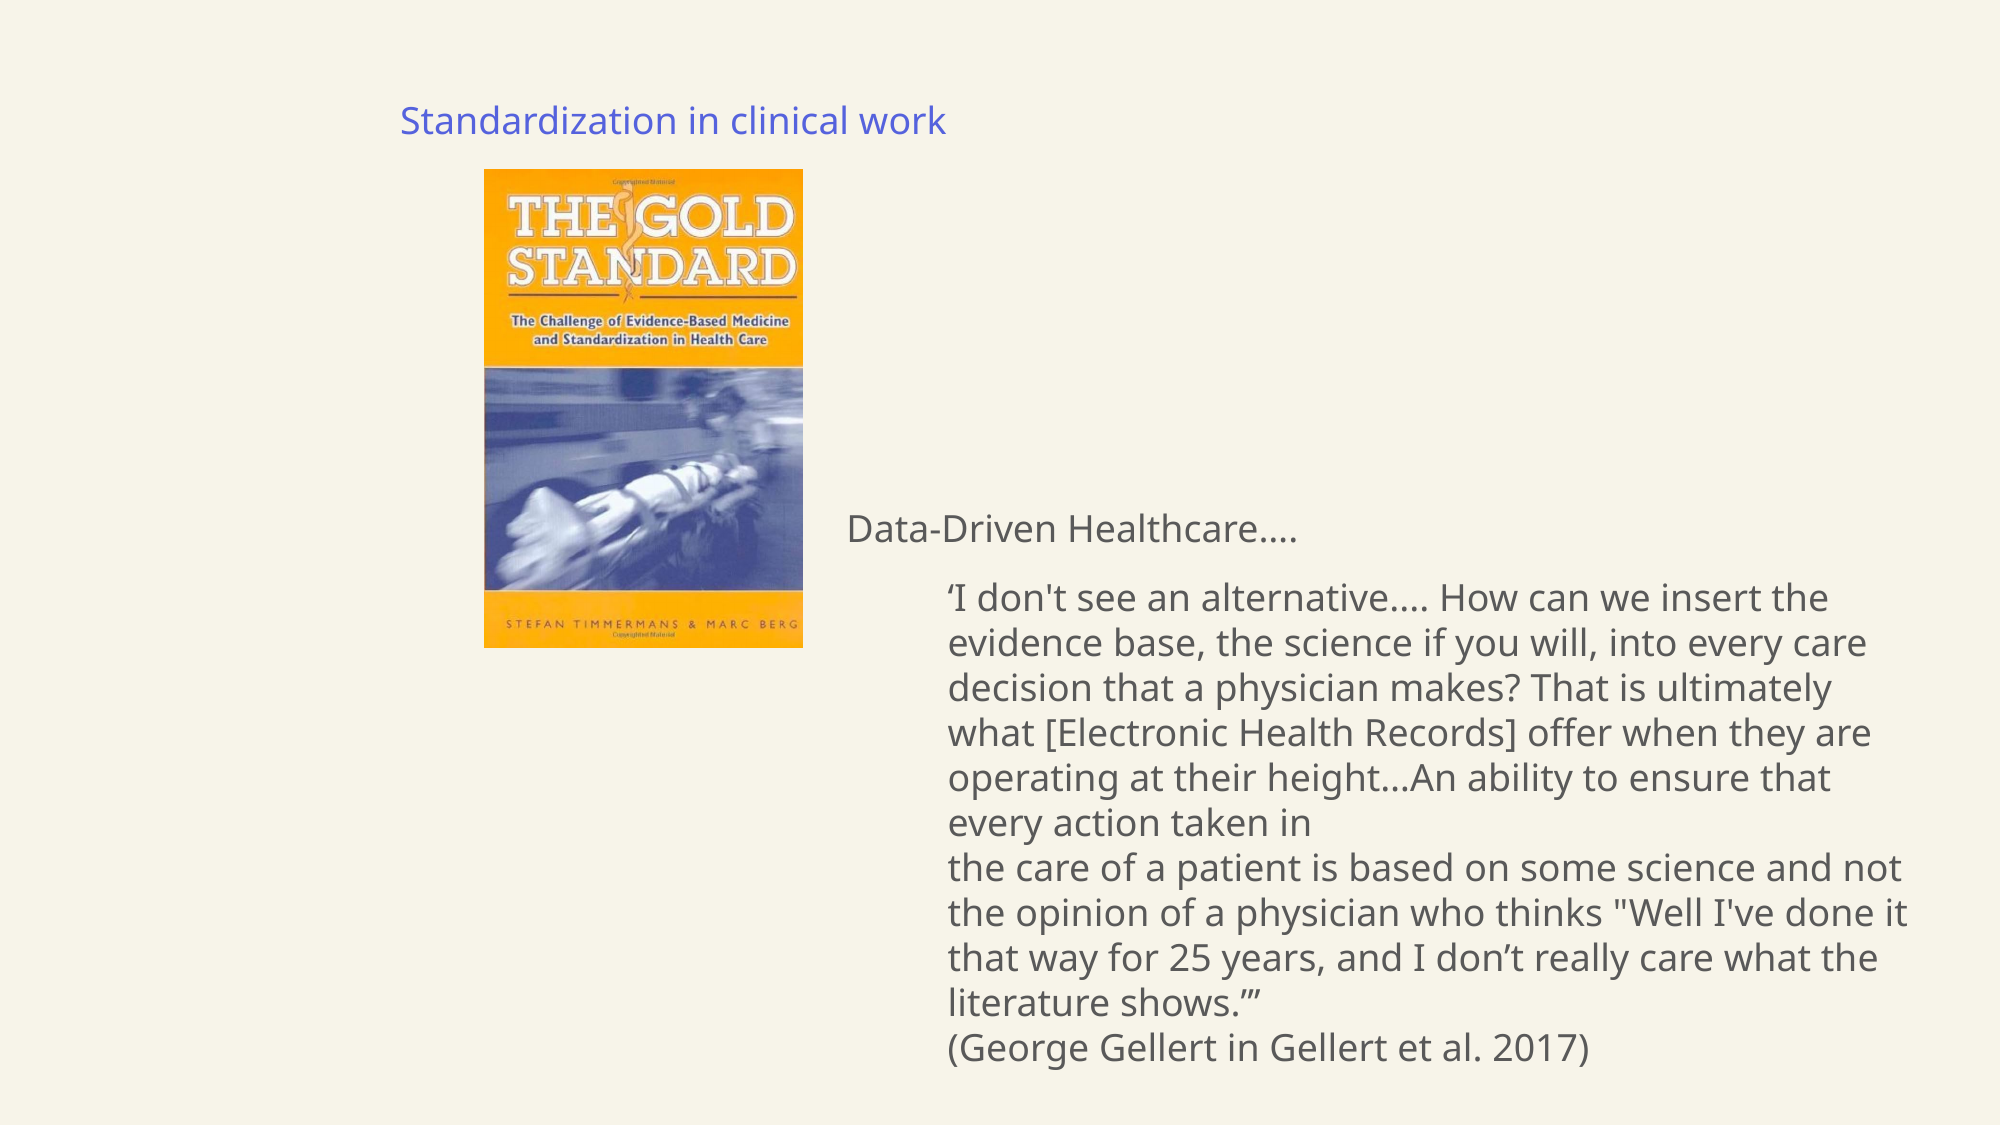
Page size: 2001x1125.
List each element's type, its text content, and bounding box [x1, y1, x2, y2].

text_box Standardization in clinical work [385, 89, 1386, 150]
text_box Data-Driven Healthcare…. [831, 497, 1832, 558]
text_box ‘I don't see an alternative.... How can we insert the evidence base, the science if you will, into every care decision that a physician makes? That is ultimately what [Electronic Health Records] offer when they are operating at their height…An ability to ensure that every action taken in the care of a patient is based on some science and not the opinion of a physician who thinks "Well I've done it that way for 25 years, and I don’t really care what the literature shows.”’ (George Gellert in Gellert et al. 2017) [932, 566, 1933, 1077]
picture [484, 169, 803, 648]
